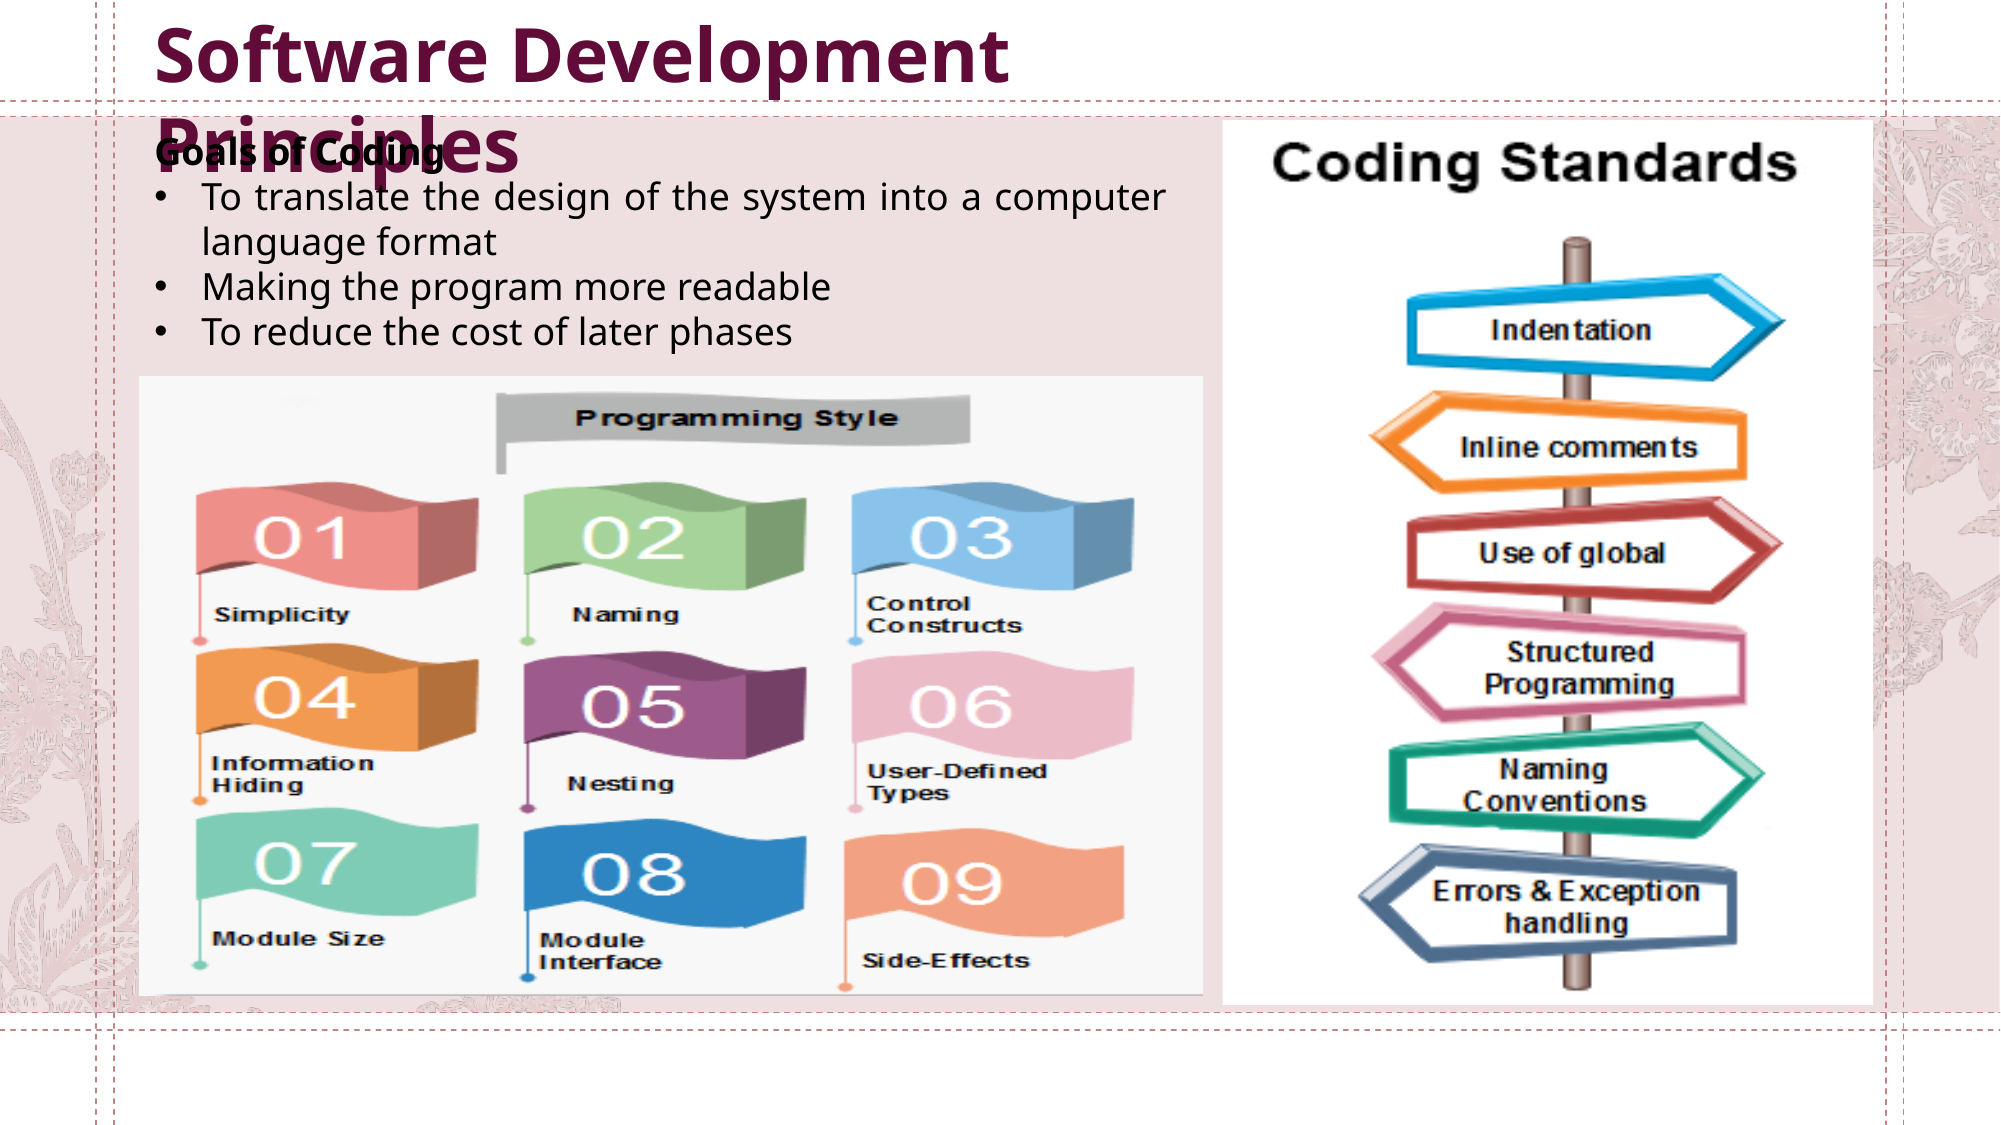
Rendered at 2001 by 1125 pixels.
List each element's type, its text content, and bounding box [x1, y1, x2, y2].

picture [1222, 116, 2000, 1005]
text_box Software Development Principles [139, 0, 1141, 120]
picture [0, 297, 1203, 1013]
text_box Goals of Coding To translate the design of the system into a computer language format Making the program more readable To reduce the cost of later phases [139, 120, 1183, 360]
